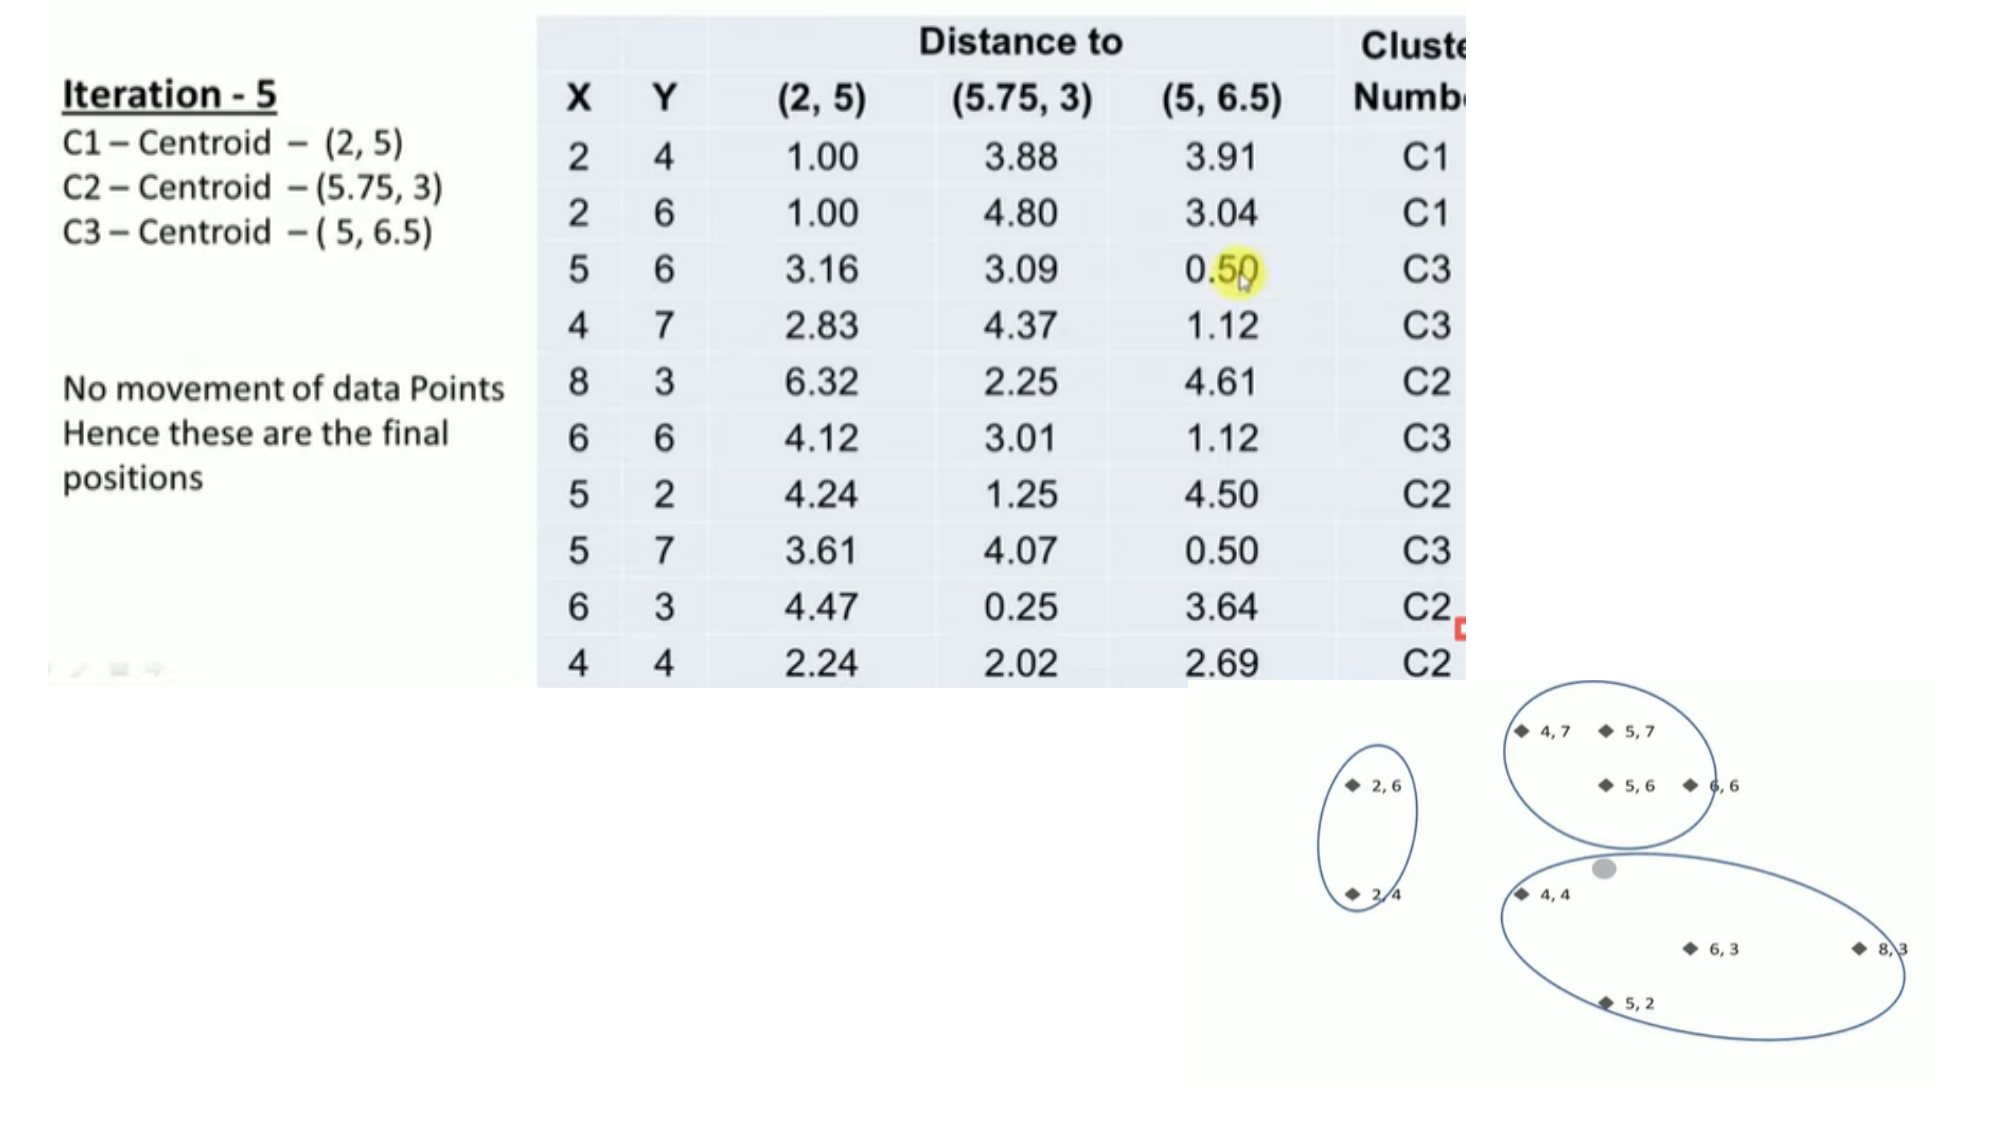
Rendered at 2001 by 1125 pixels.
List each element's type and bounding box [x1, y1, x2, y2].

list [48, 0, 1466, 688]
picture [1188, 680, 1938, 1084]
